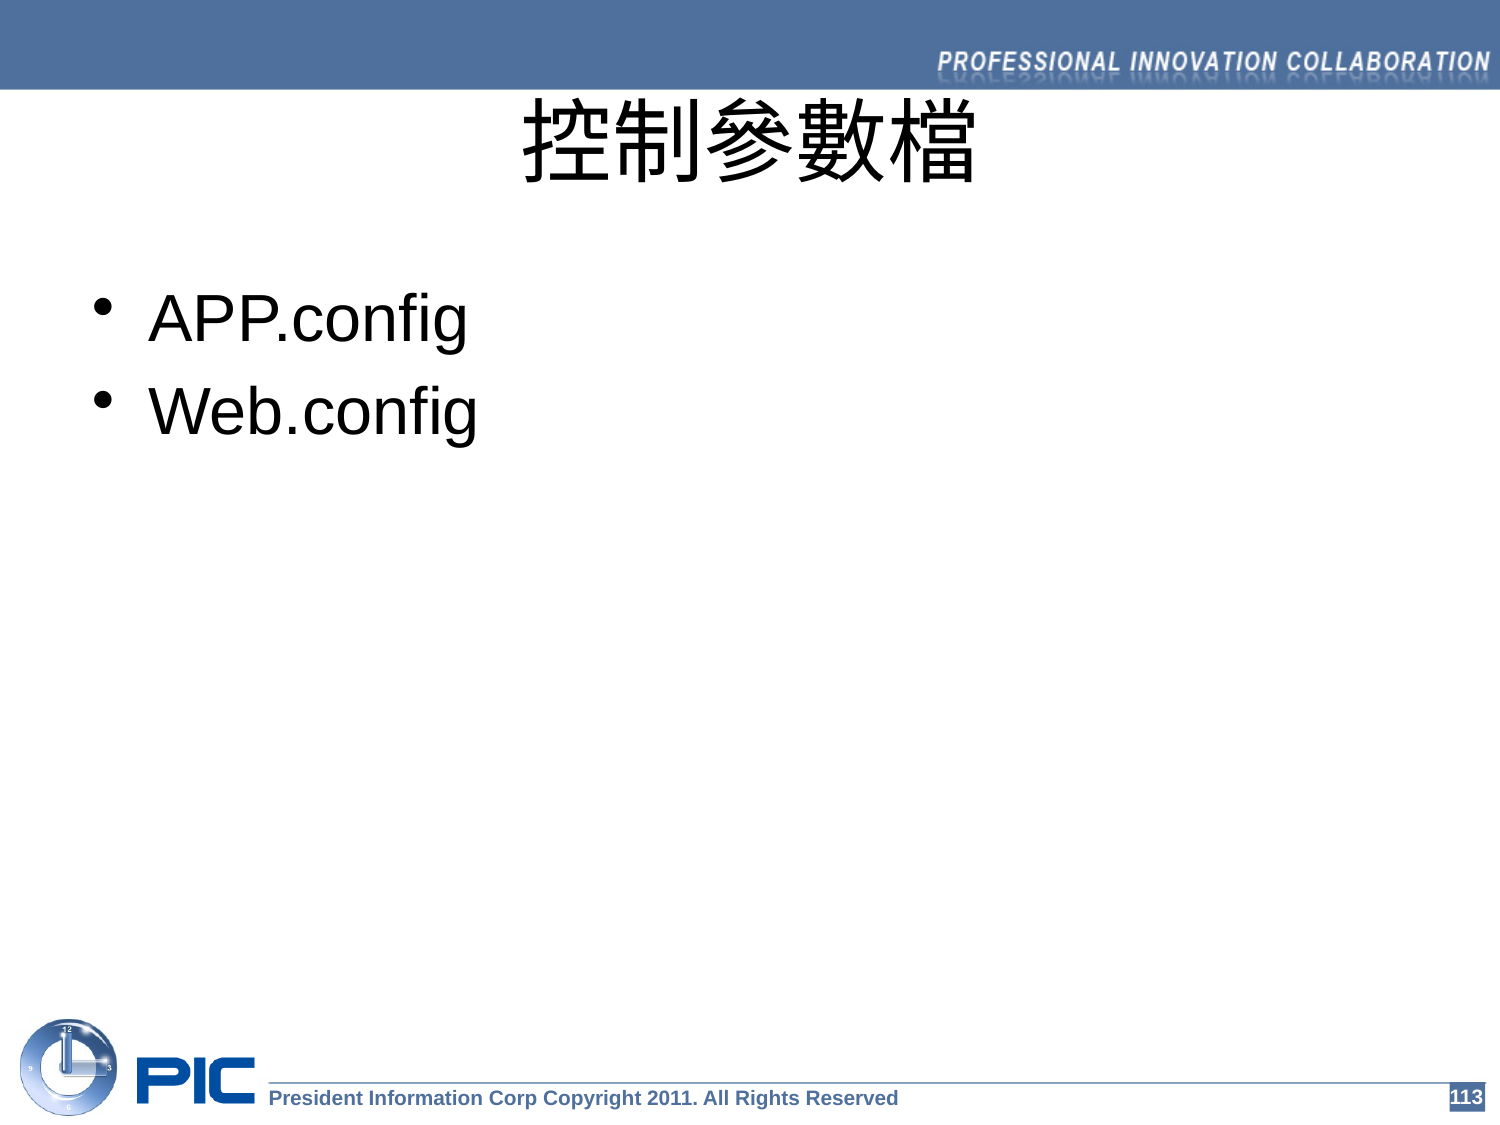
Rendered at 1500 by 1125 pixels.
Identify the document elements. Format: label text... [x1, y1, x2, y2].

list APP.config Web.config [76, 266, 1428, 1010]
title 控制參數檔 [74, 44, 1426, 233]
picture [0, 0, 1500, 1125]
